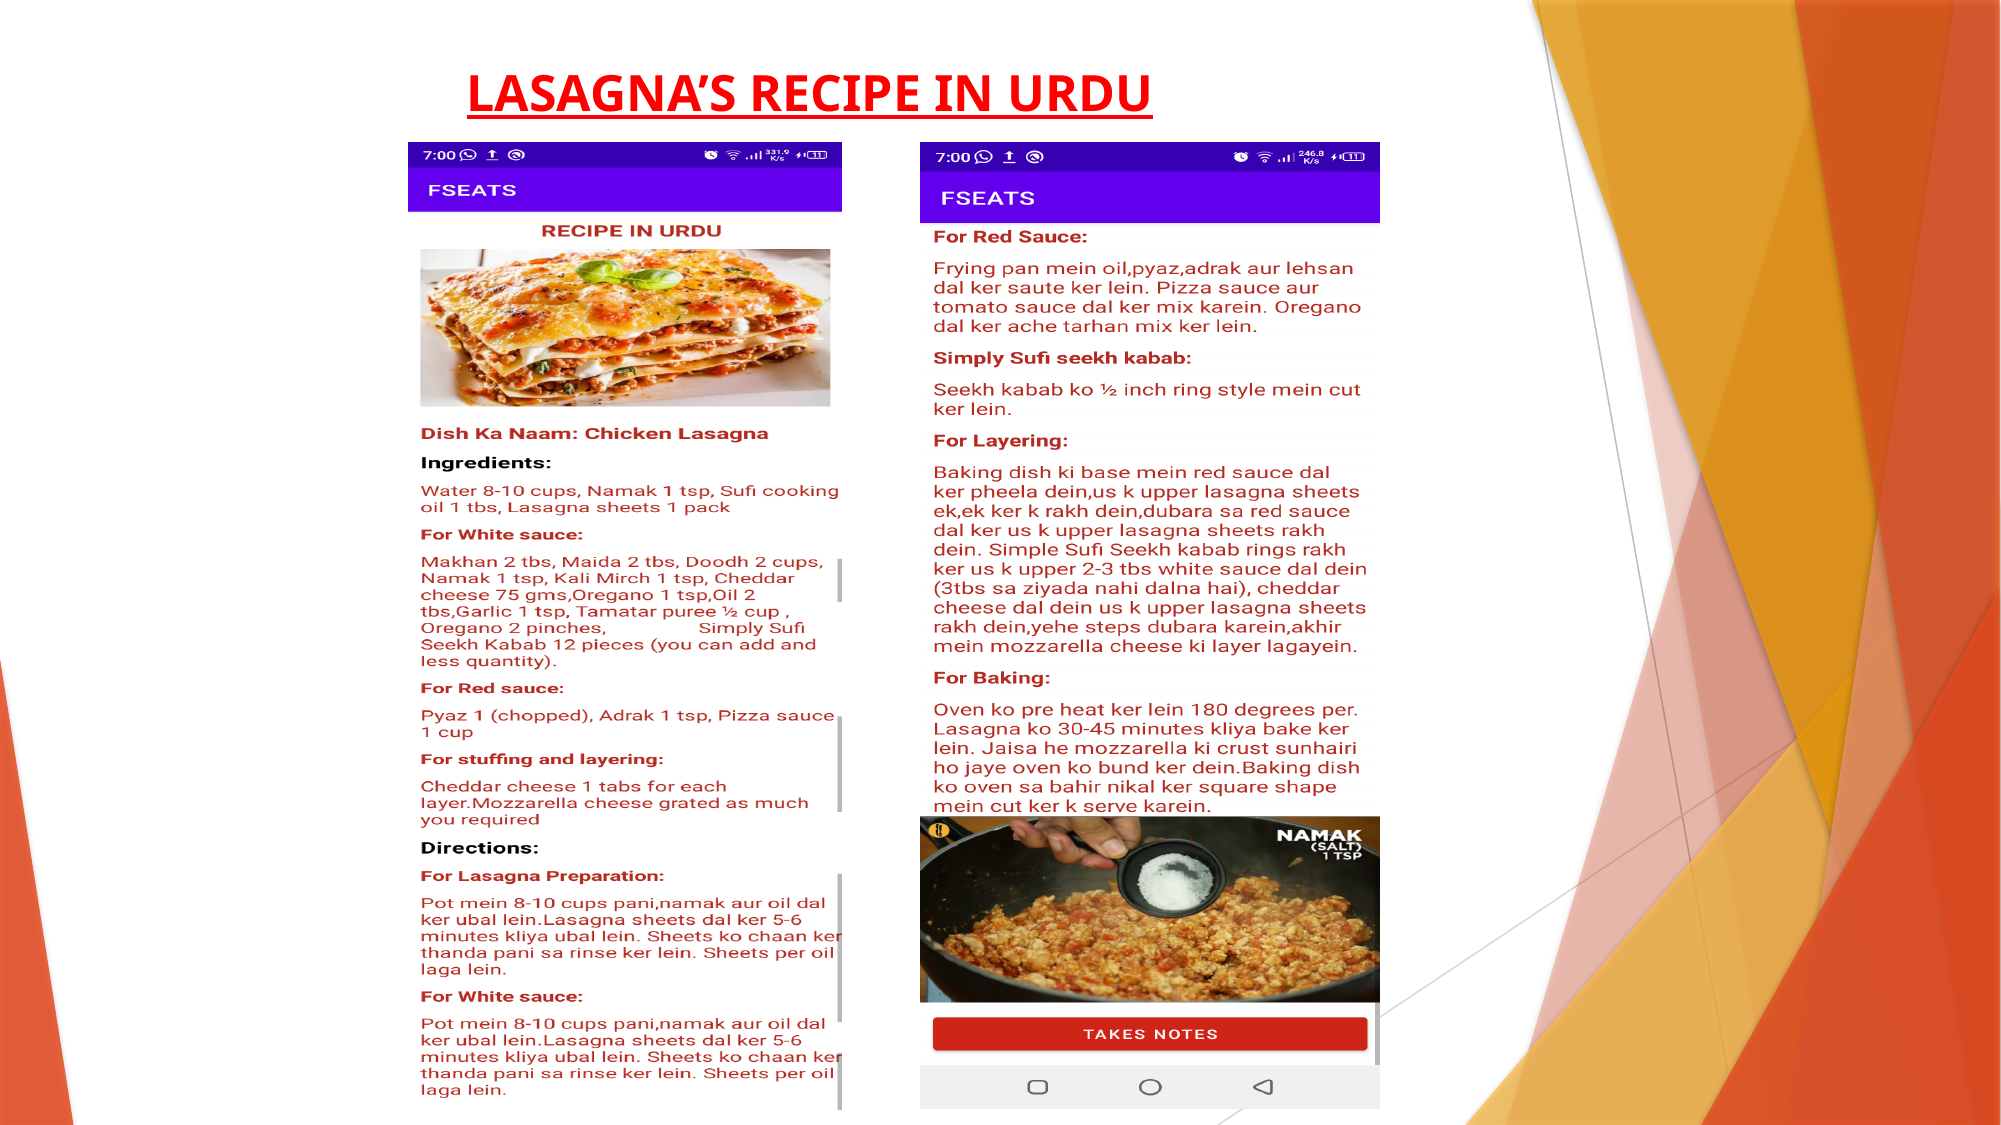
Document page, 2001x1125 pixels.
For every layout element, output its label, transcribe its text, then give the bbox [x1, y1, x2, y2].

picture [920, 142, 1380, 1110]
title LASAGNA’S RECIPE IN URDU [104, 53, 1516, 144]
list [407, 142, 843, 1110]
